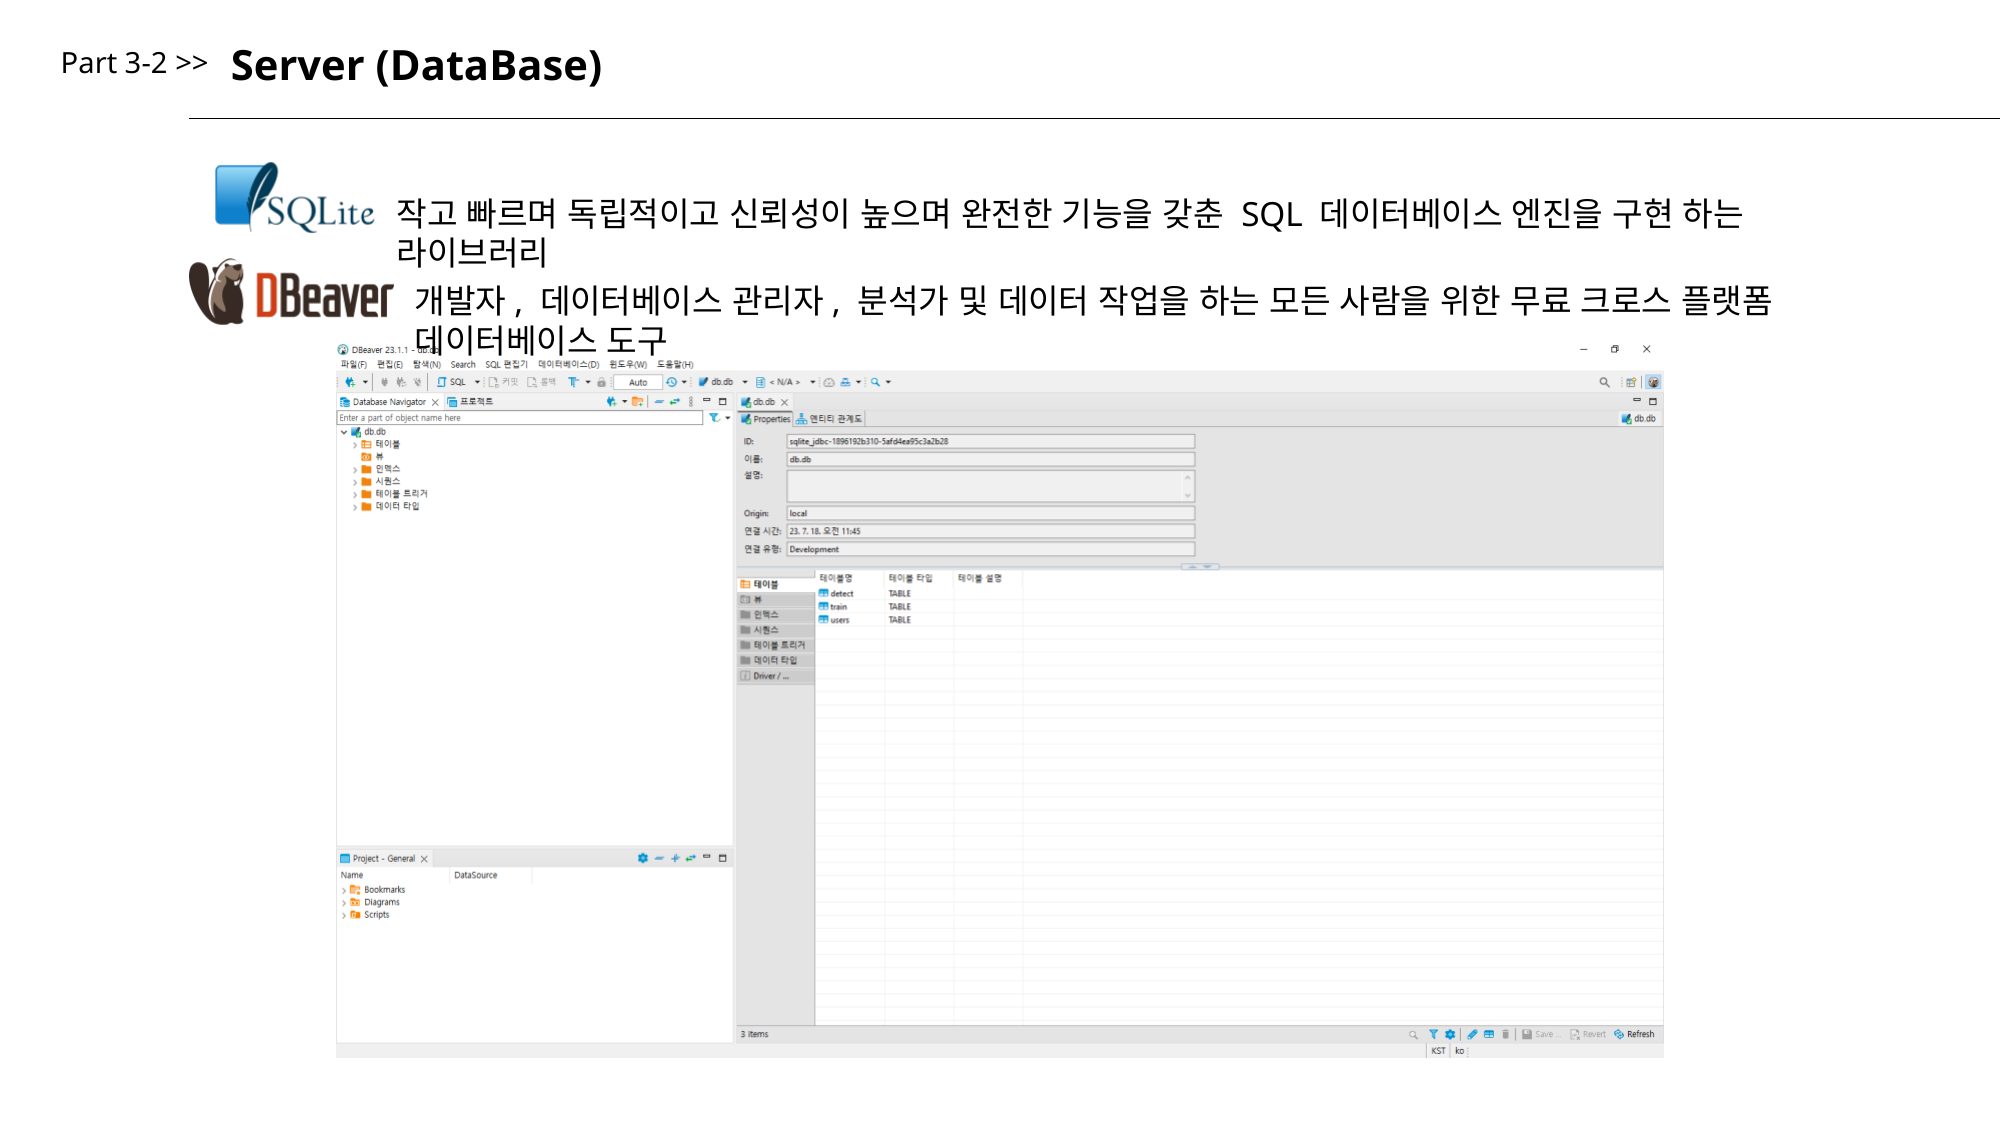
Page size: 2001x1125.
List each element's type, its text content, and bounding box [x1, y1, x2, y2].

text_box Server (DataBase) [205, 31, 618, 97]
text_box 작고 빠르며 독립적이고 신뢰성이 높으며 완전한 기능을 갖춘 SQL 데이터베이스 엔진을 구현 하는 라이브러리 [401, 185, 1872, 273]
text_box 개발자, 데이터베이스 관리자, 분석가 및 데이터 작업을 하는 모든 사람을 위한 무료 크로스 플랫폼 데이터베이스 도구 [400, 273, 1967, 368]
picture [189, 118, 1664, 1059]
text_box Part 3-2 >> [45, 36, 205, 87]
